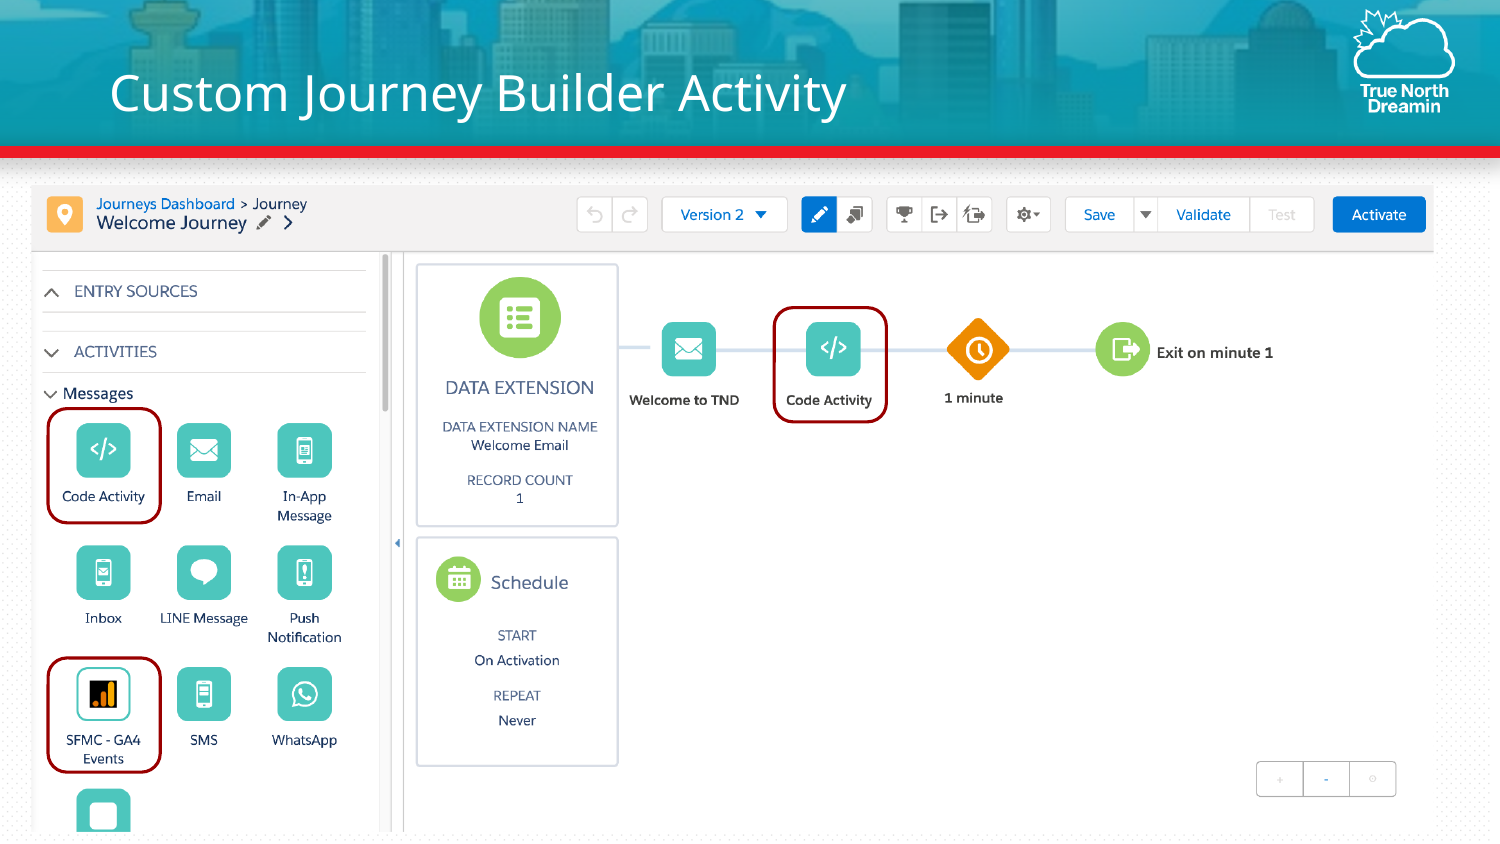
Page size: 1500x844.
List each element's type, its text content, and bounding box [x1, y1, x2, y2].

picture [0, 0, 1500, 844]
title Custom Journey Builder Activity [94, 46, 1200, 139]
